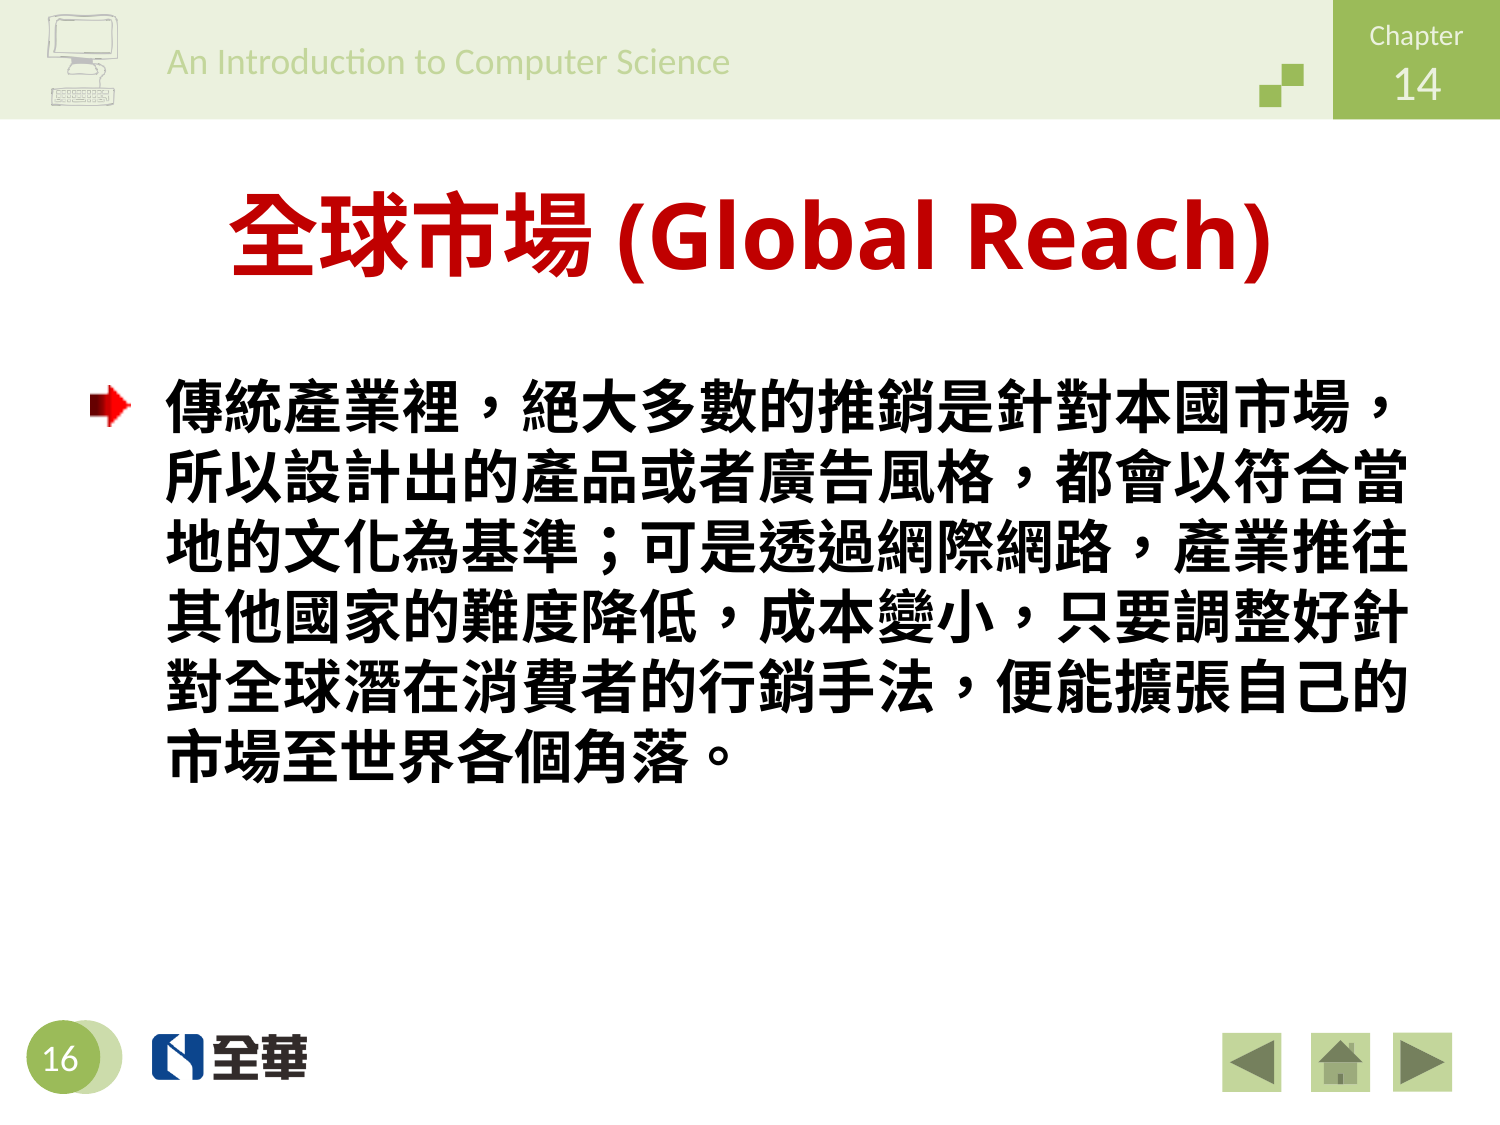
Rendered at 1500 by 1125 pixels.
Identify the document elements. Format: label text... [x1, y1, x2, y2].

picture [152, 1034, 307, 1080]
picture [90, 385, 131, 427]
title 全球市場(Global Reach) [75, 138, 1425, 327]
list 傳統產業裡，絕大多數的推銷是針對本國市場，所以設計出的產品或者廣告風格，都會以符合當地的文化為基準；可是透過網際網路，產業推往其他國家的難度降低，成本變小，只要調整好針對全球潛在消費者的行銷手法，便能擴張自己的市場至世界各個角落。 [75, 363, 1425, 1005]
picture [47, 14, 118, 106]
